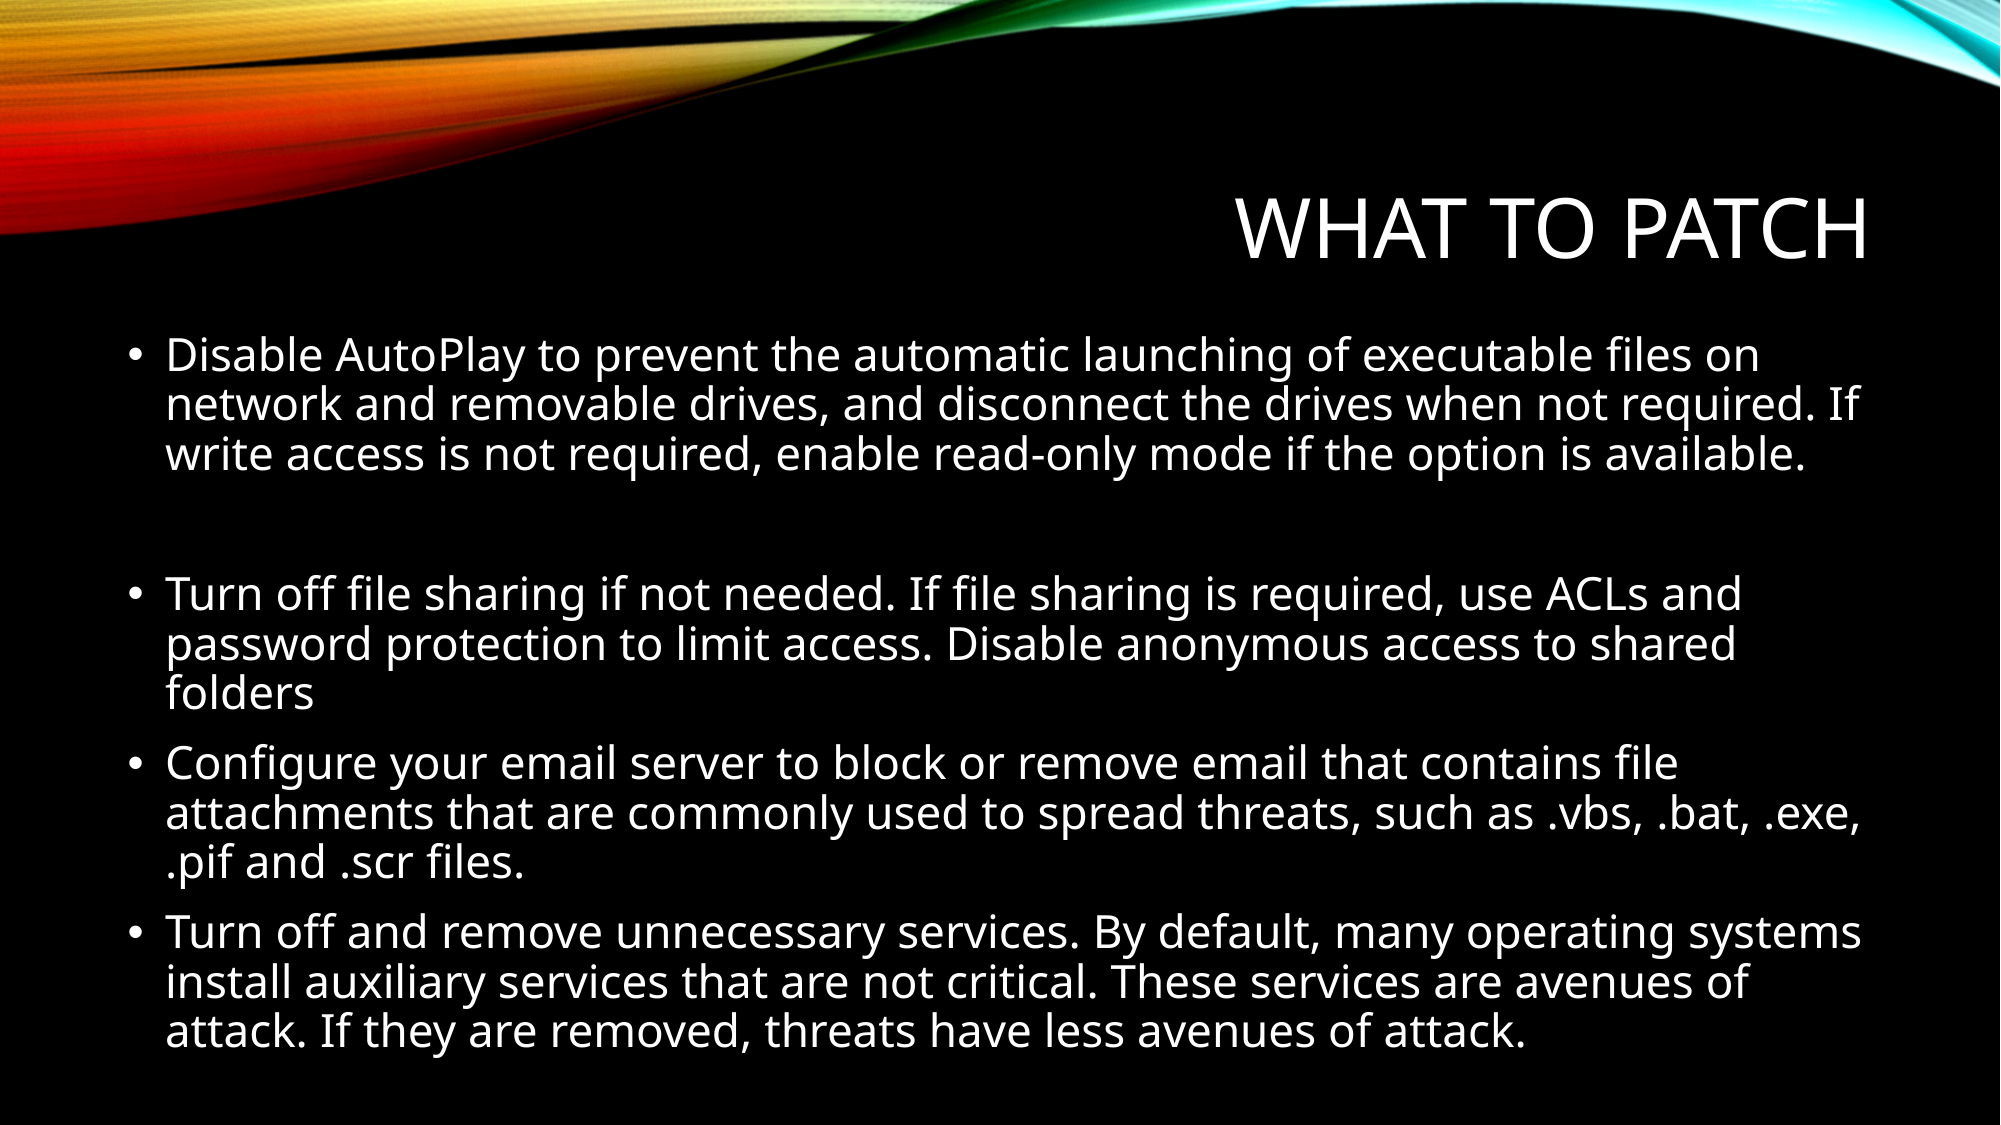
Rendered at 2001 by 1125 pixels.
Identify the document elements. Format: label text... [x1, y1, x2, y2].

list Disable AutoPlay to prevent the automatic launching of executable files on network and removable drives, and disconnect the drives when not required. If write access is not required, enable read-only mode if the option is available. Turn off file sharing if not needed. If file sharing is required, use ACLs and password protection to limit access. Disable anonymous access to shared folders Configure your email server to block or remove email that contains file attachments that are commonly used to spread threats, such as .vbs, .bat, .exe, .pif and .scr files. Turn off and remove unnecessary services. By default, many operating systems install auxiliary services that are not critical. These services are avenues of attack. If they are removed, threats have less avenues of attack. [112, 324, 1888, 1092]
title What to patch [474, 125, 1888, 324]
picture [0, 0, 2000, 237]
